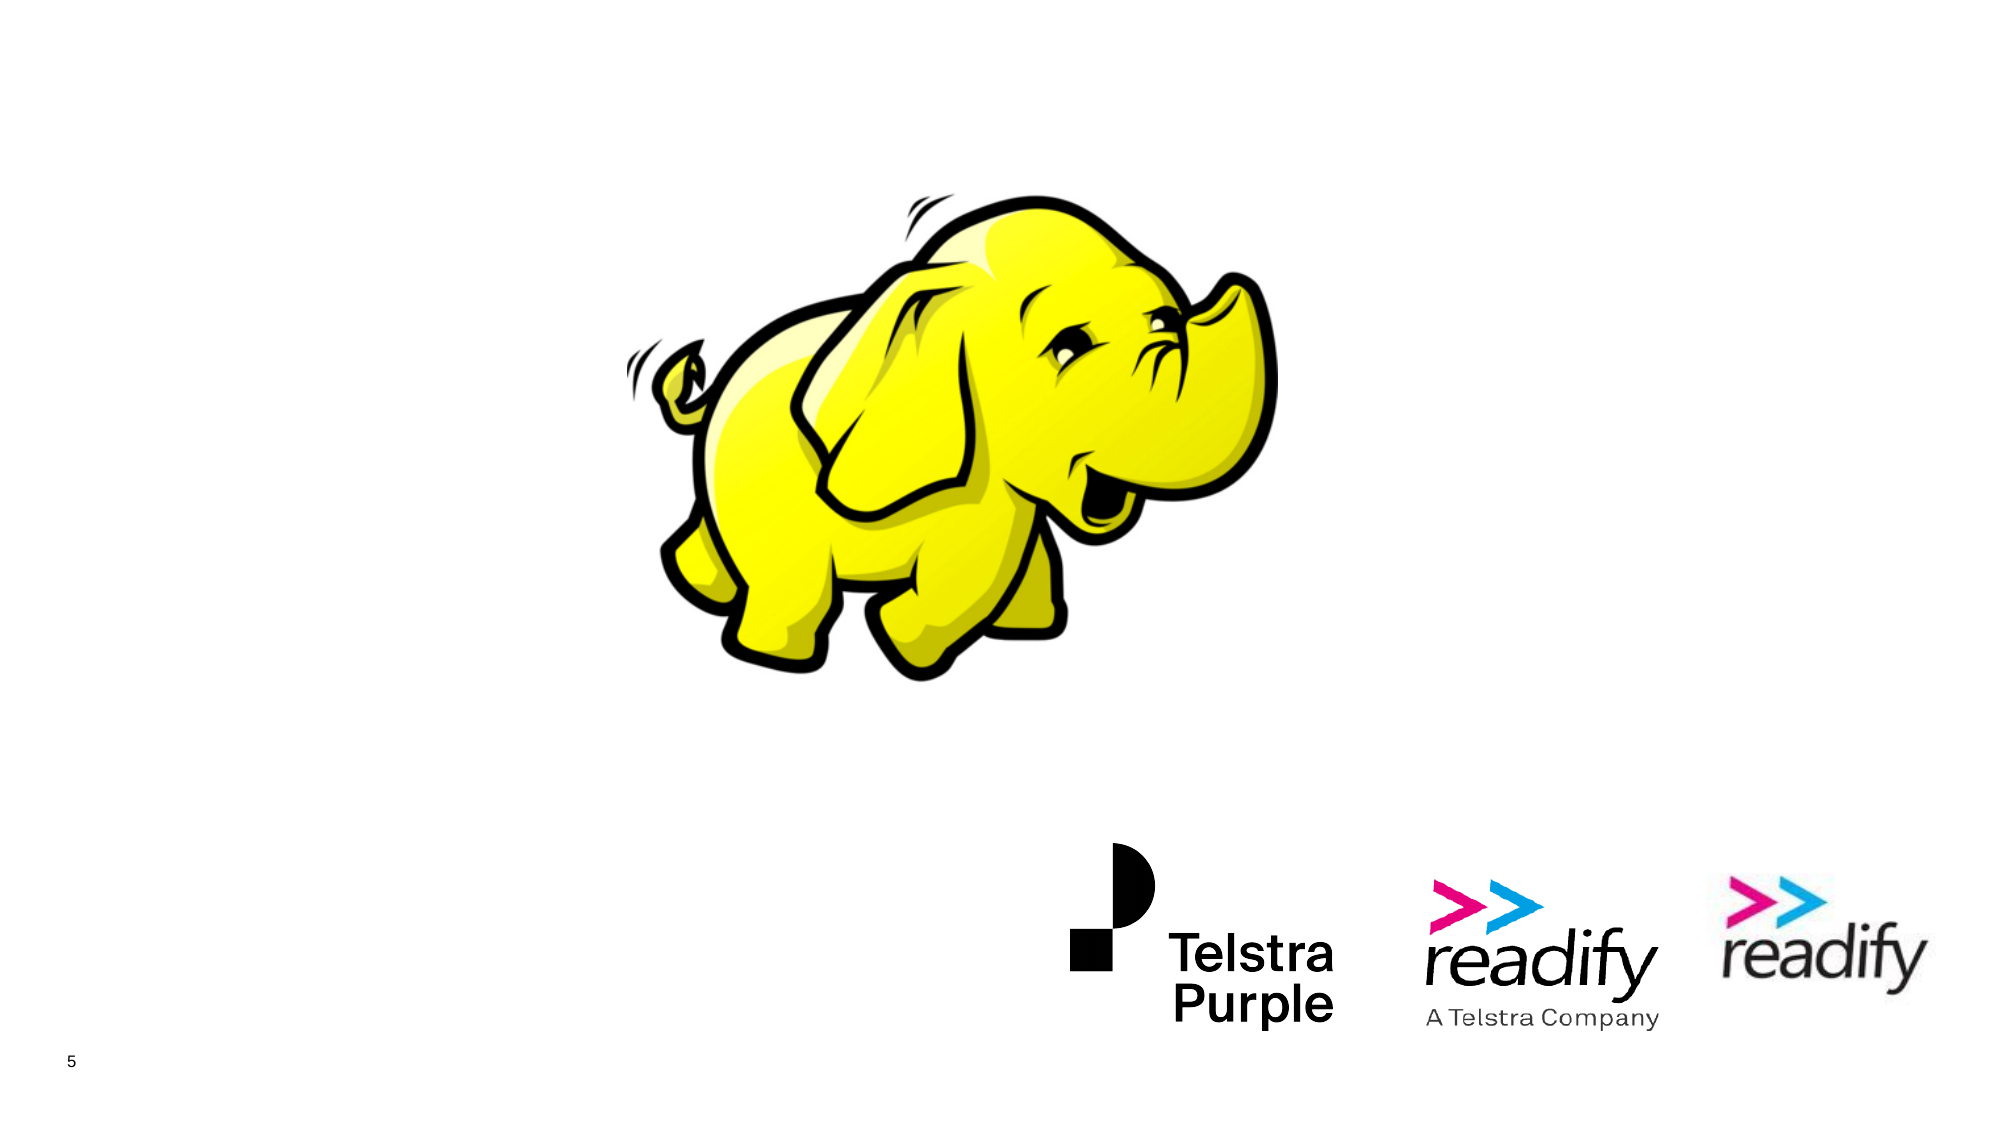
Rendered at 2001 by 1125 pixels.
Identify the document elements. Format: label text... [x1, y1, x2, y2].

slide_number 5 [56, 1050, 77, 1071]
picture [1411, 843, 1676, 1071]
picture [1682, 802, 1968, 1071]
picture [627, 86, 1278, 744]
picture [1070, 843, 1333, 1031]
